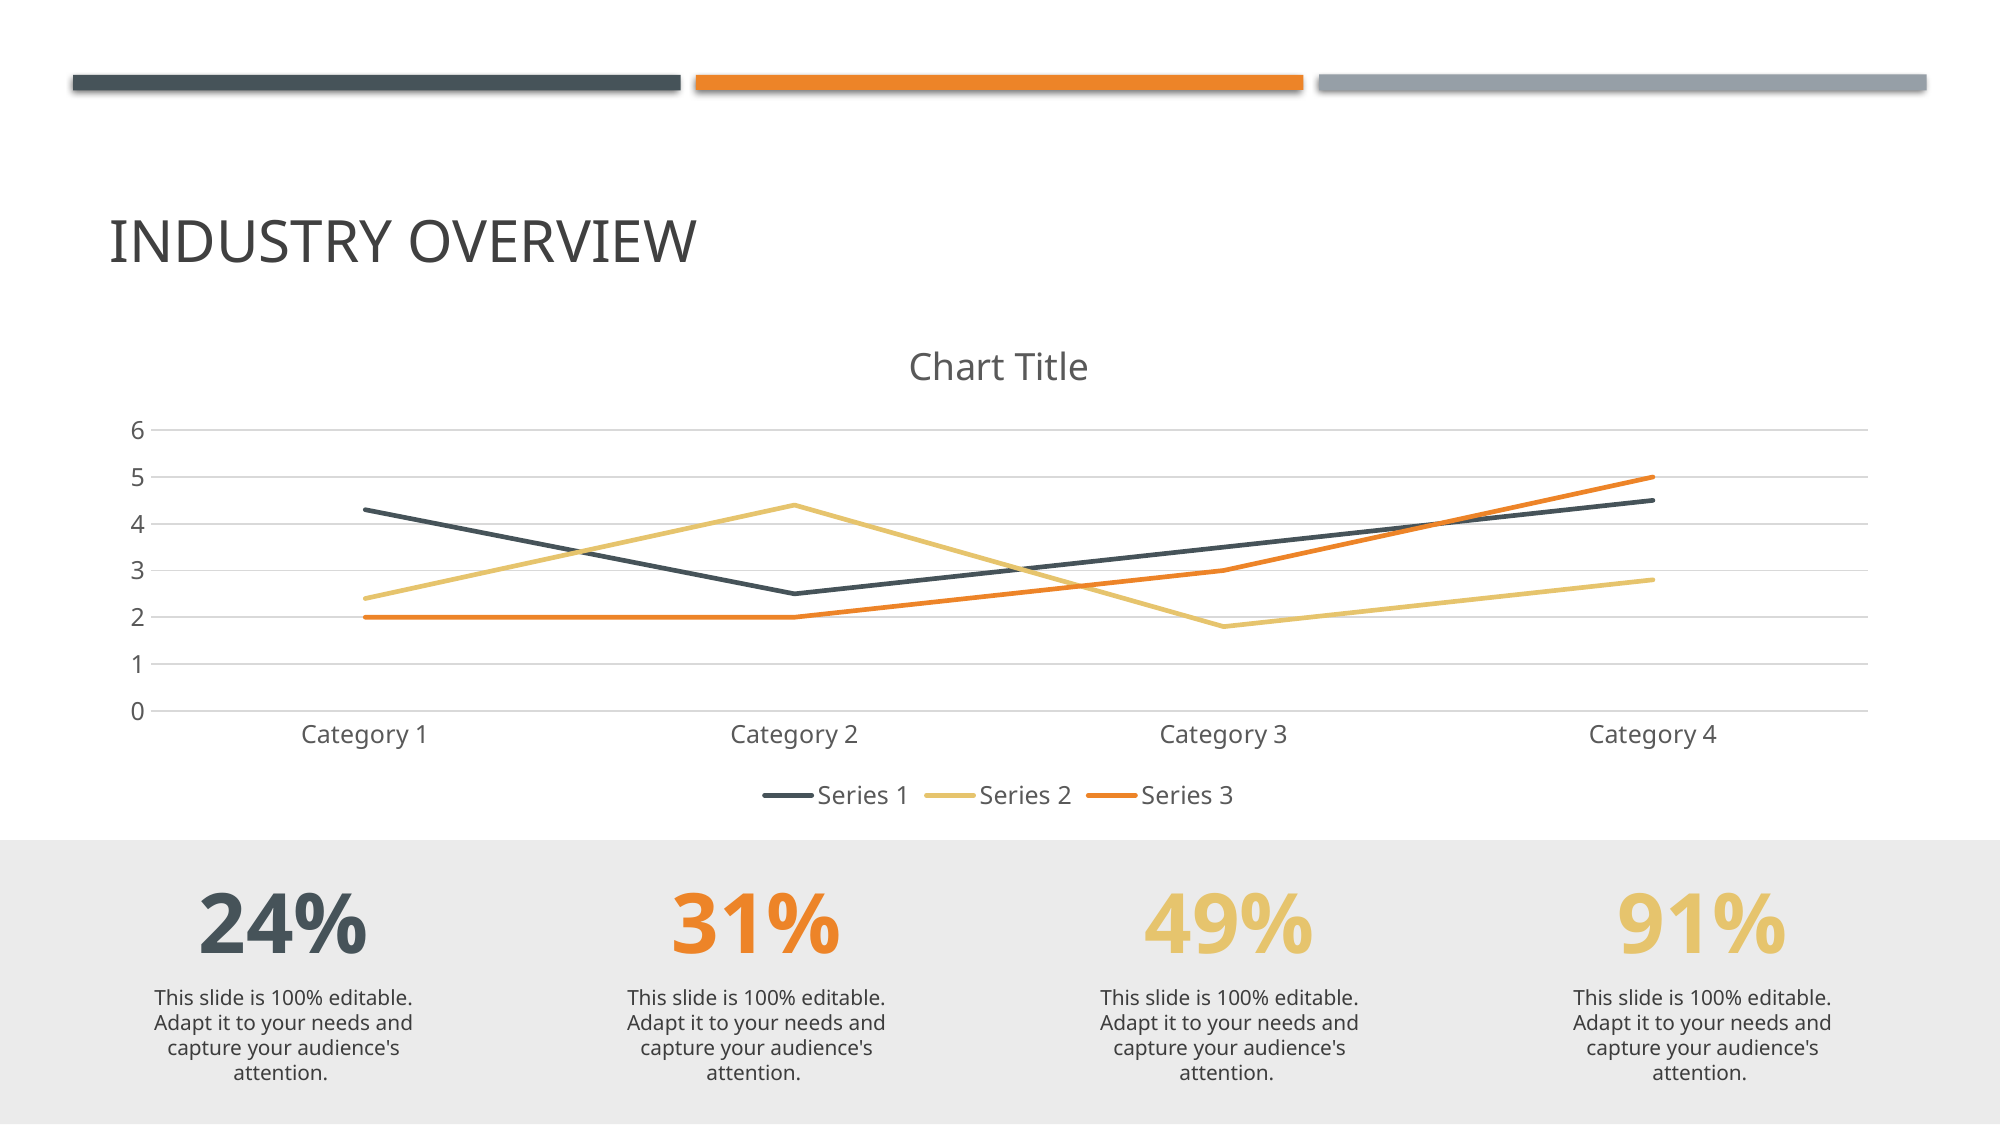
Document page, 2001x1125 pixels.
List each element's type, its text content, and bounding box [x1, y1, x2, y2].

list 49% [1070, 874, 1389, 966]
title Industry Overview [94, 119, 1904, 282]
list This slide is 100% editable. Adapt it to your needs and capture your audience's attention. [1070, 977, 1389, 1082]
chart [93, 309, 1905, 819]
list 31% [597, 874, 916, 966]
list 91% [1543, 874, 1862, 966]
list This slide is 100% editable. Adapt it to your needs and capture your audience's attention. [1543, 977, 1862, 1082]
list This slide is 100% editable. Adapt it to your needs and capture your audience's attention. [597, 977, 916, 1082]
list This slide is 100% editable. Adapt it to your needs and capture your audience's attention. [124, 977, 443, 1082]
list 24% [124, 874, 443, 966]
